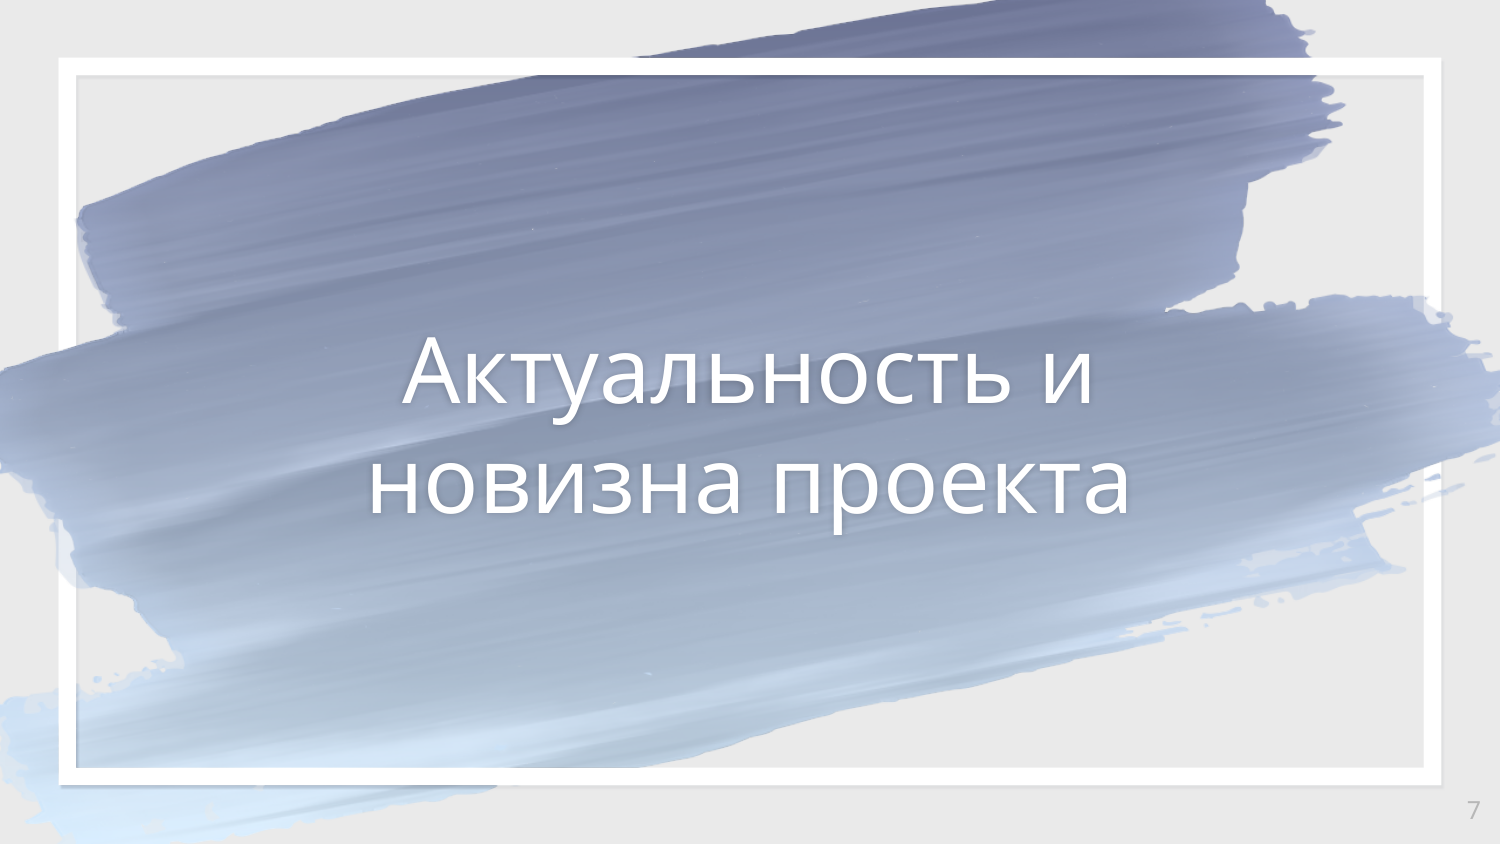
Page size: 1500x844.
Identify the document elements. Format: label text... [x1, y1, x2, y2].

picture [0, 0, 1500, 844]
slide_number ‹#› [1391, 779, 1482, 844]
title Актуальность и новизна проекта [243, 244, 1257, 599]
